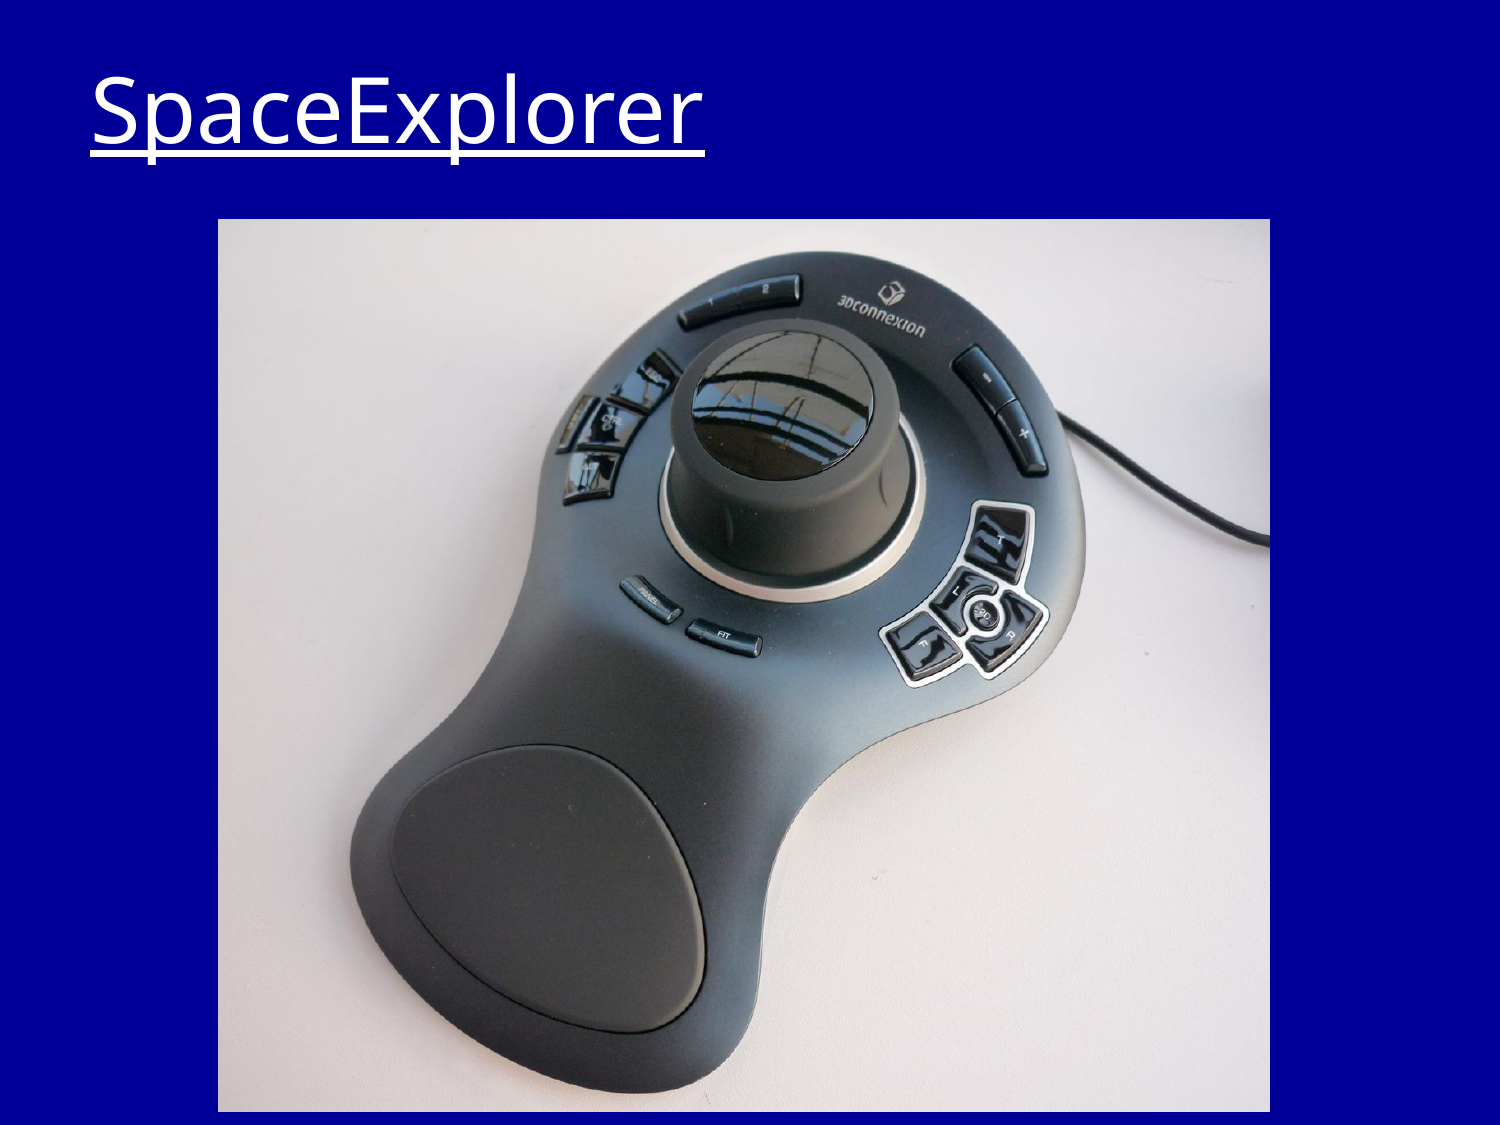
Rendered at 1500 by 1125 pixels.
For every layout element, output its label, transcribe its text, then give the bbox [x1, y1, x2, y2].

title SpaceExplorer [74, 47, 1426, 276]
picture [218, 219, 1270, 1113]
